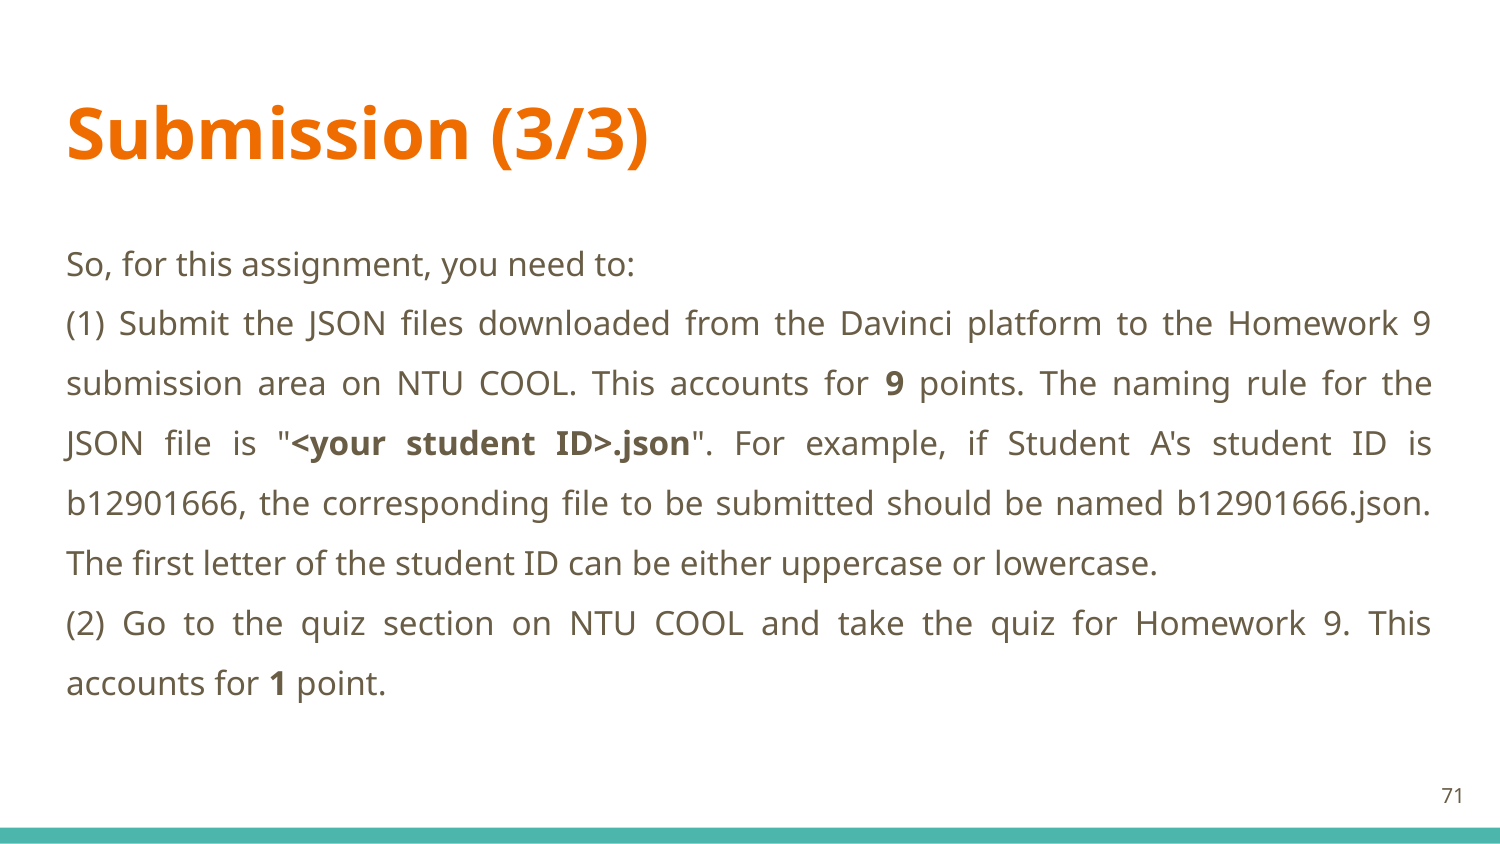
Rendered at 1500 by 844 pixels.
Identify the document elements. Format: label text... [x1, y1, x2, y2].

title Submission (3/3) [51, 72, 1449, 189]
slide_number ‹#› [1389, 764, 1480, 830]
list So, for this assignment, you need to: (1) Submit the JSON files downloaded from the Davinci platform to the Homework 9 submission area on NTU COOL. This accounts for 9 points. The naming rule for the JSON file is "<your student ID>.json". For example, if Student A's student ID is b12901666, the corresponding file to be submitted should be named b12901666.json. The first letter of the student ID can be either uppercase or lowercase. (2) Go to the quiz section on NTU COOL and take the quiz for Homework 9. This accounts for 1 point. [51, 207, 1449, 786]
